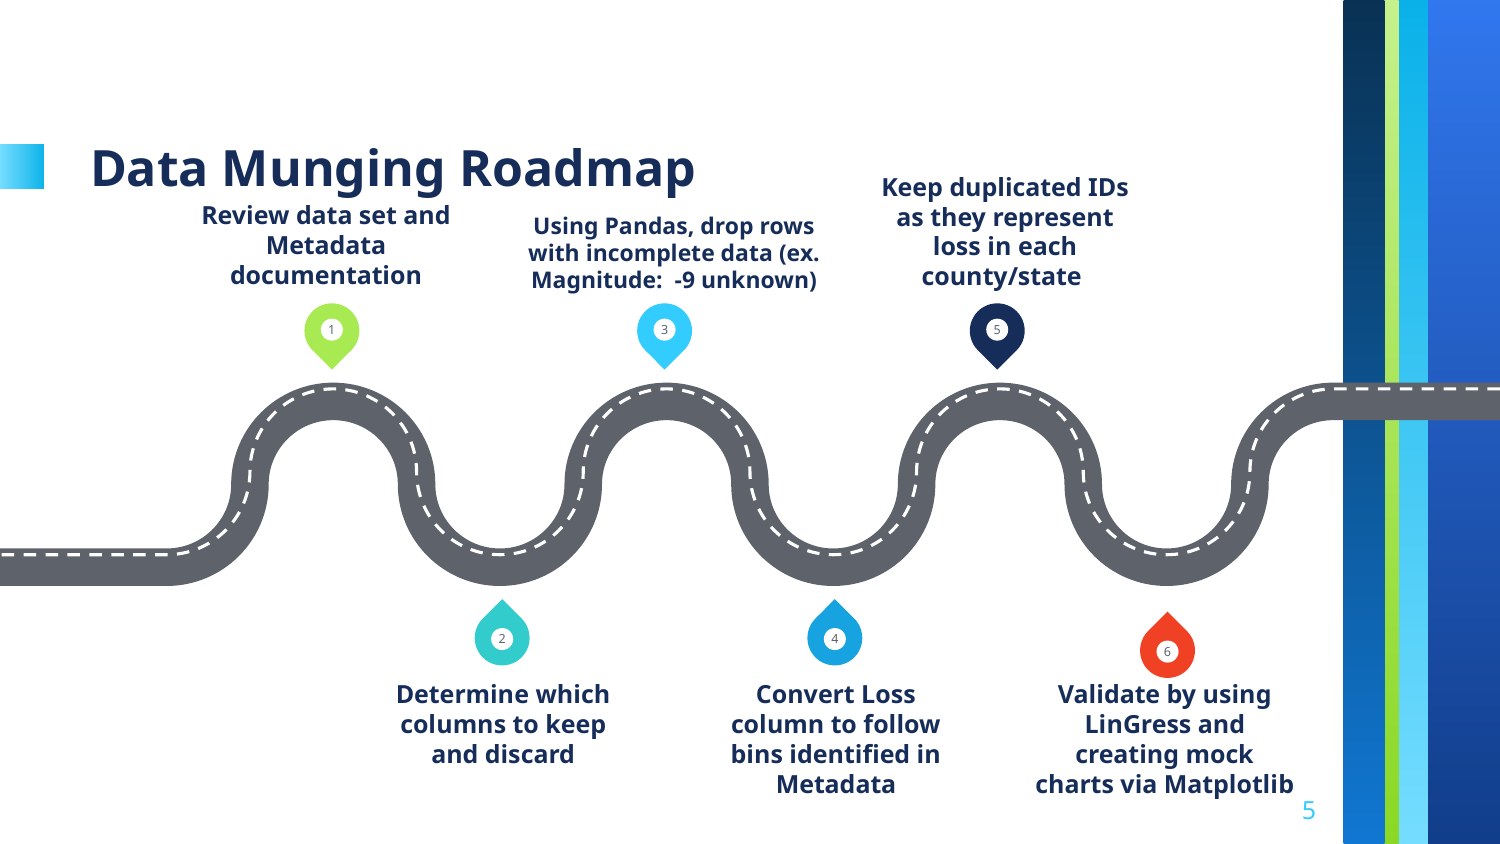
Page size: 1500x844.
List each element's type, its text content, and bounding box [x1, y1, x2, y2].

text_box Review data set and Metadata documentation [176, 202, 476, 290]
text_box [1083, 483, 1250, 568]
title Data Munging Roadmap [75, 92, 945, 212]
text_box Validate by using LinGress and creating mock charts via Matplotlib [1033, 679, 1297, 767]
text_box Determine which columns to keep and discard [380, 679, 626, 767]
text_box [1250, 401, 1500, 481]
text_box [1128, 611, 1207, 690]
text_box Using Pandas, drop rows with incomplete data (ex. Magnitude: -9 unknown) [509, 214, 839, 317]
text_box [958, 291, 1037, 370]
text_box Convert Loss column to follow bins identified in Metadata [713, 679, 959, 767]
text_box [795, 598, 874, 678]
text_box [0, 473, 917, 568]
text_box [0, 388, 1500, 555]
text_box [625, 291, 704, 370]
text_box [917, 437, 1083, 479]
slide_number 5 [1241, 779, 1332, 844]
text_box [463, 598, 542, 678]
text_box Keep duplicated IDs as they represent loss in each county/state [873, 201, 1137, 314]
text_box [292, 291, 371, 370]
